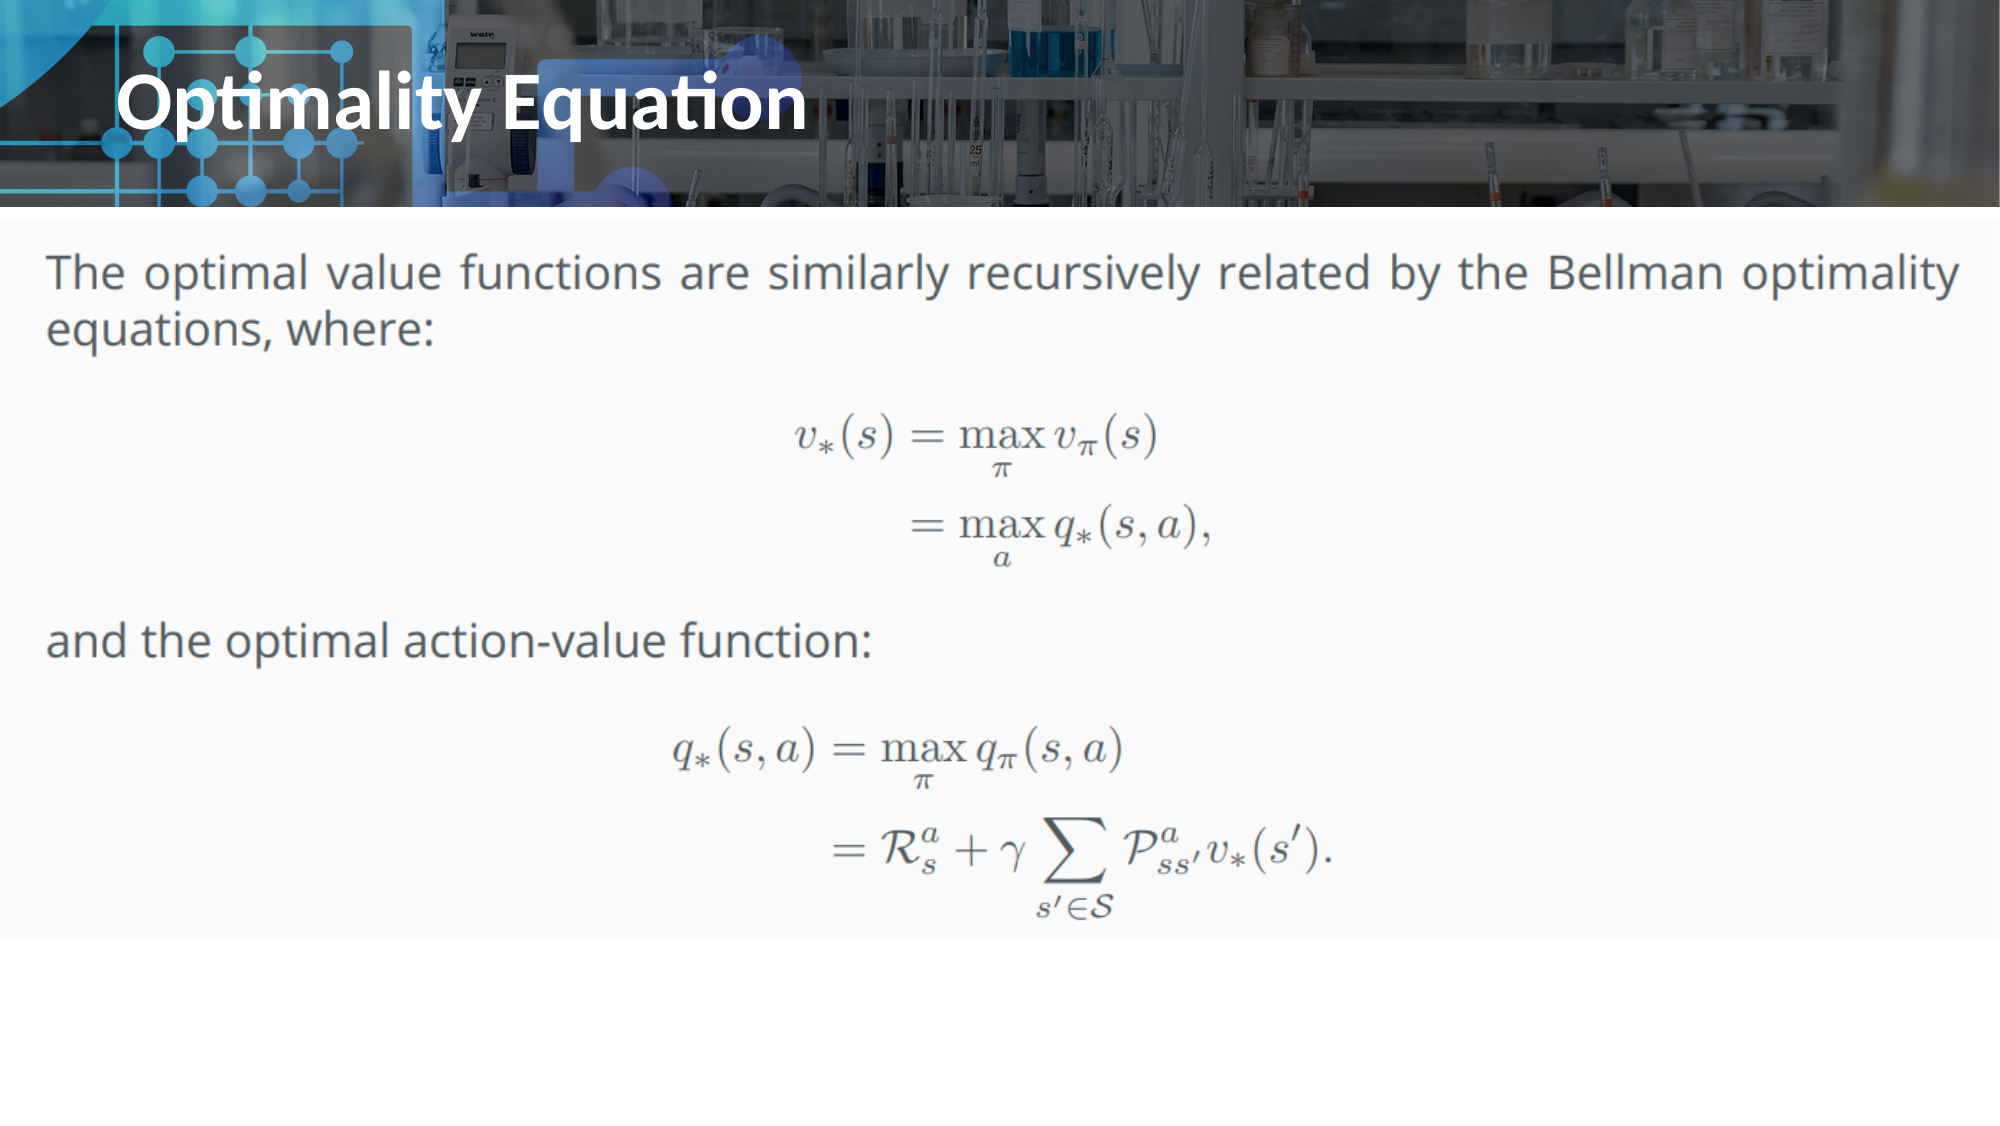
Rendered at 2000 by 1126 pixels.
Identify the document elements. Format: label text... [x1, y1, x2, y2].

title Optimality Equation [99, 31, 1900, 163]
picture [0, 0, 2000, 1125]
